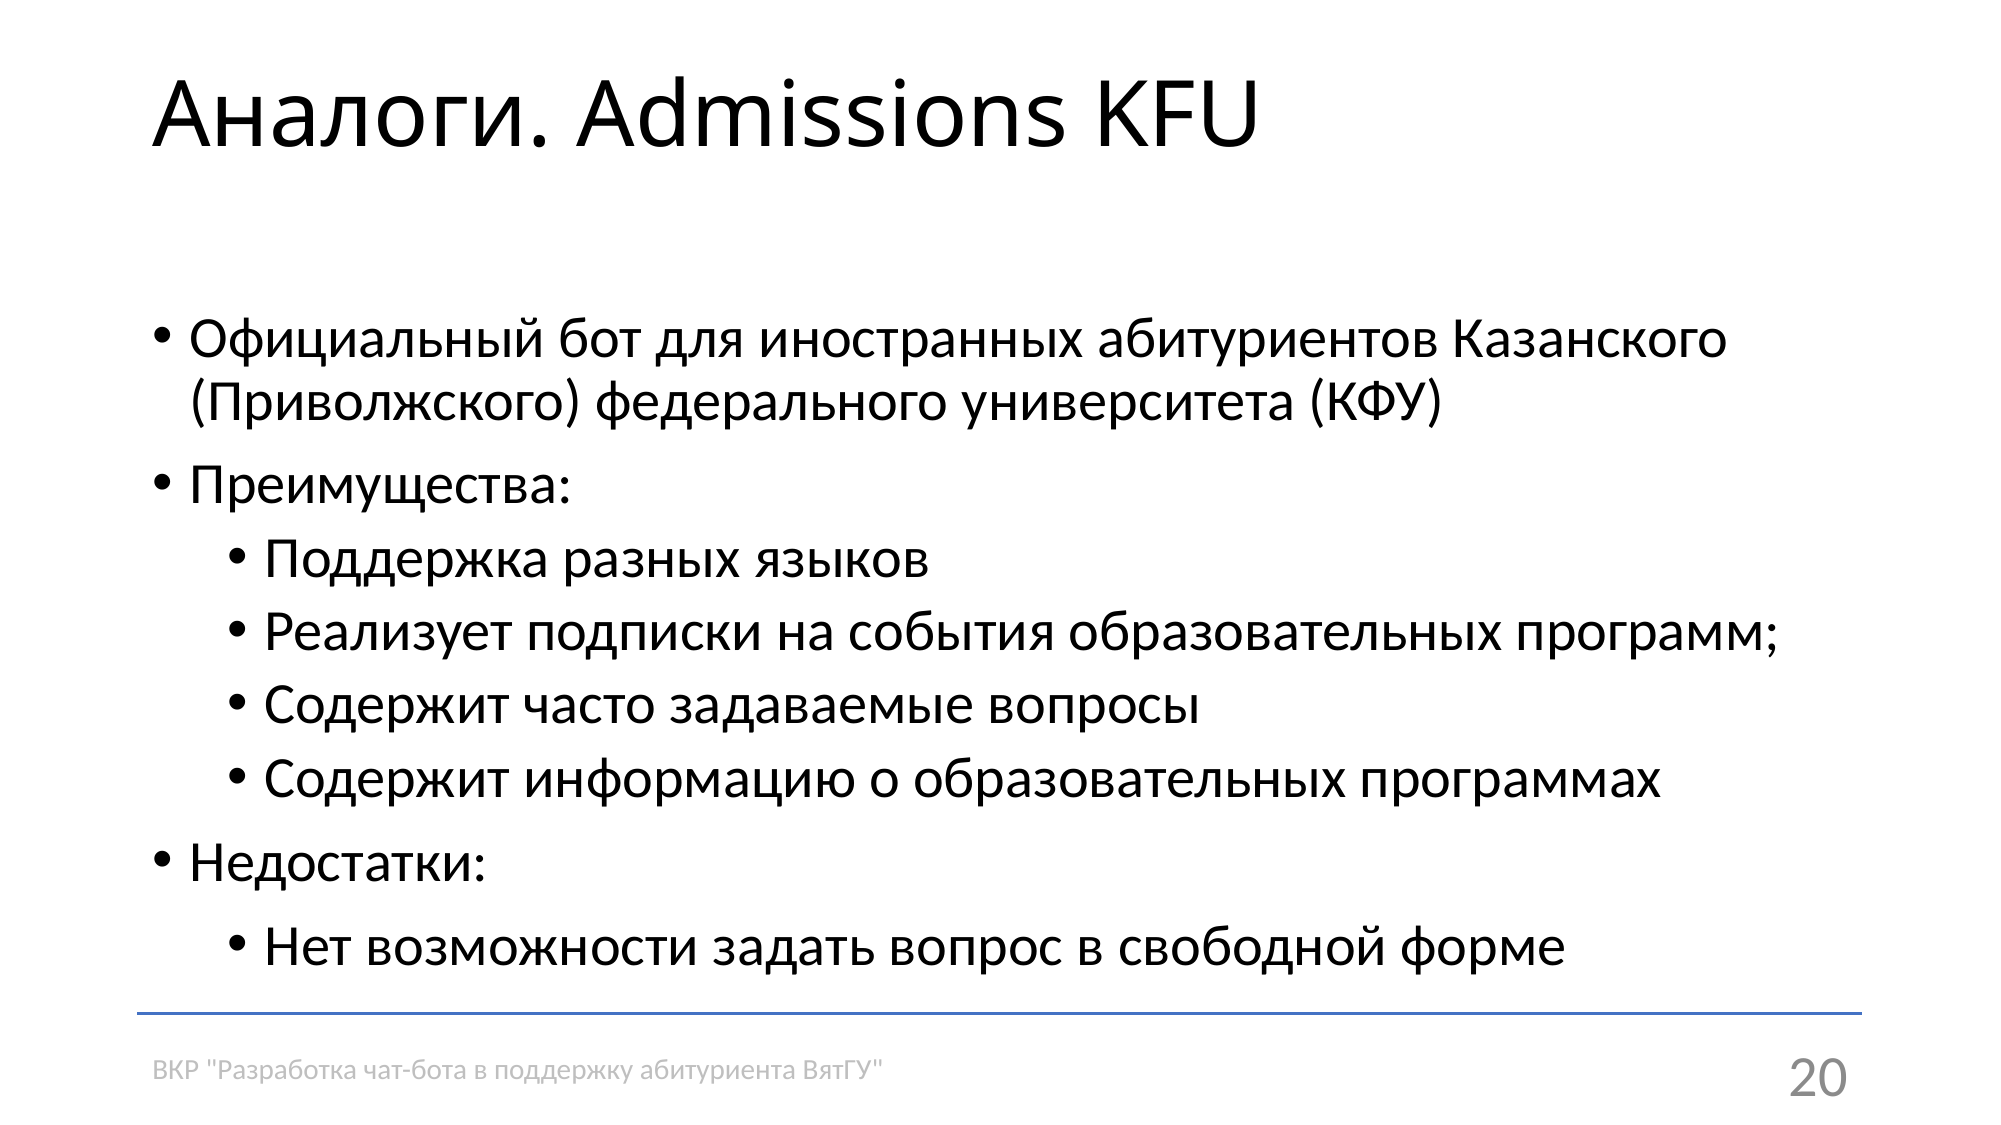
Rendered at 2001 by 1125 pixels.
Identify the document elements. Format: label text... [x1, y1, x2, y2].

slide_number 25 [1412, 1042, 1863, 1103]
footer ВКР "Разработка чат-бота в поддержку абитуриента ВятГУ" [137, 1042, 1124, 1103]
list Официальный бот для иностранных абитуриентов Казанского (Приволжского) федерального университета (КФУ) Преимущества: Поддержка разных языков Реализует подписки на события образовательных программ; Содержит часто задаваемые вопросы Содержит информацию о образовательных программах Недостатки: Нет возможности задать вопрос в свободной форме [137, 299, 1863, 1014]
title Аналоги. Admissions KFU [137, 59, 1863, 278]
